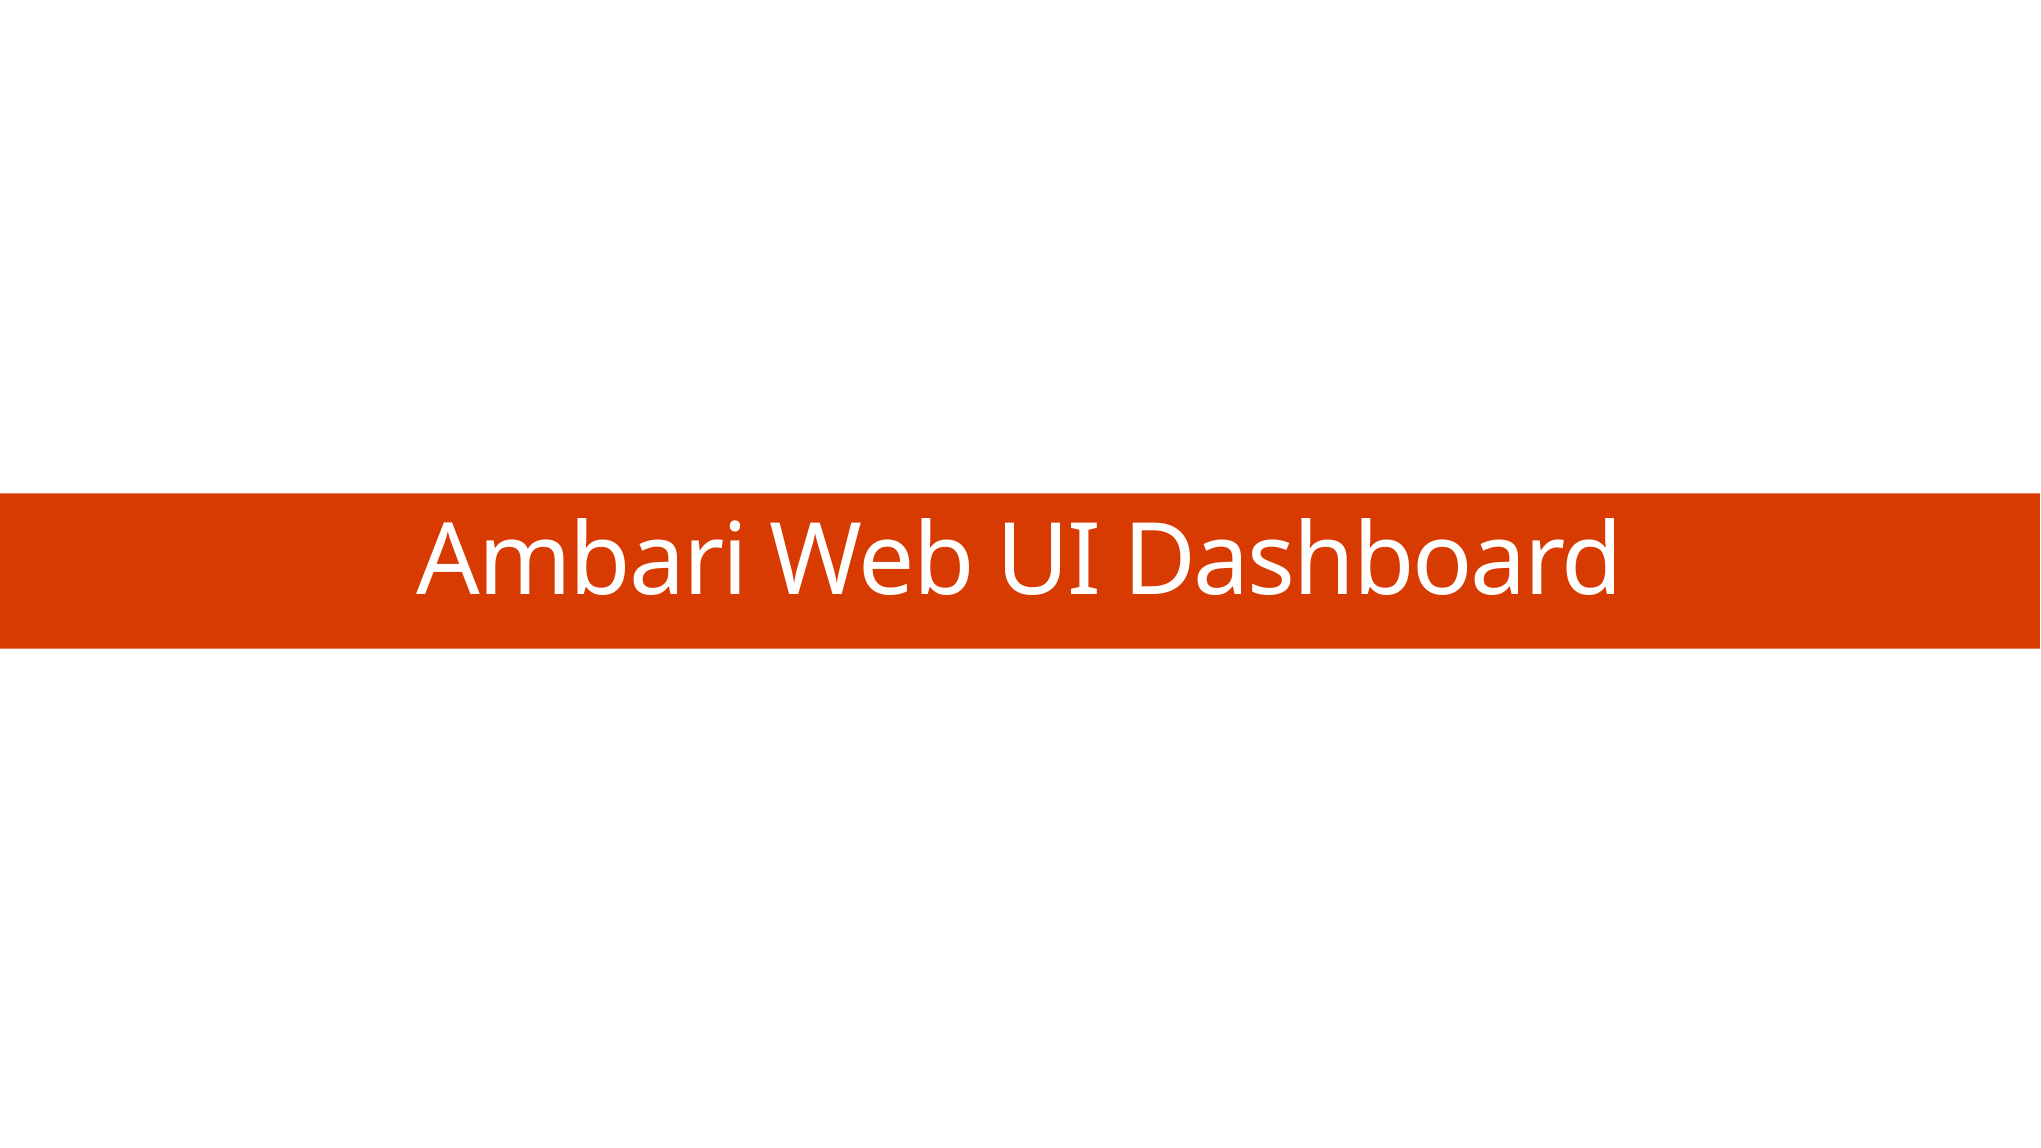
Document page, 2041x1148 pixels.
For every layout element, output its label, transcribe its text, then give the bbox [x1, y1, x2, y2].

title Ambari Web UI Dashboard [0, 493, 2040, 649]
